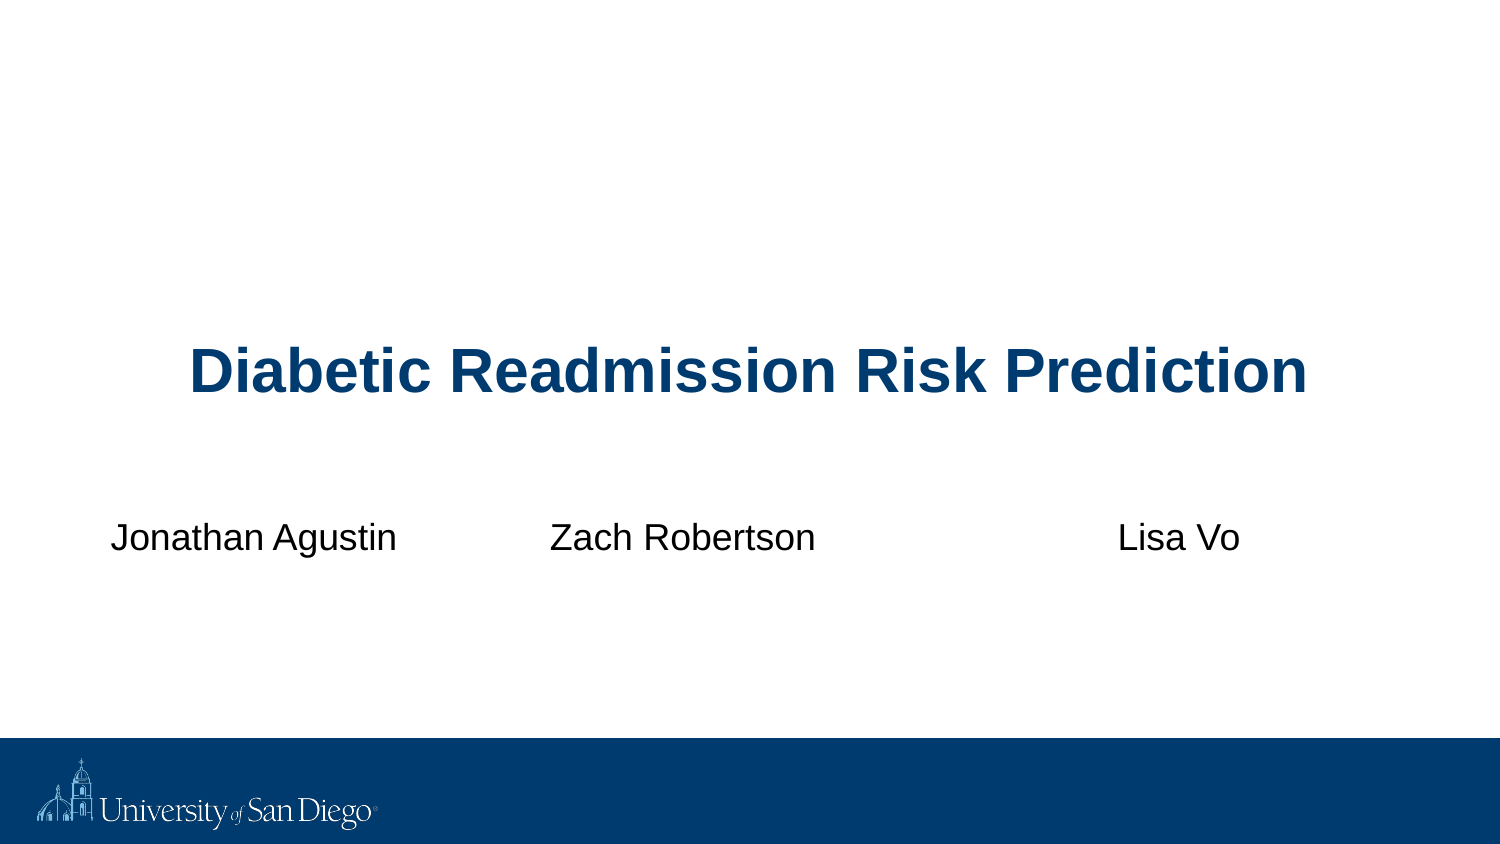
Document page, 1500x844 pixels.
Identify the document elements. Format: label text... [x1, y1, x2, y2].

picture [37, 758, 378, 830]
title Diabetic Readmission Risk Prediction [112, 196, 1388, 505]
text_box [96, 506, 1403, 564]
